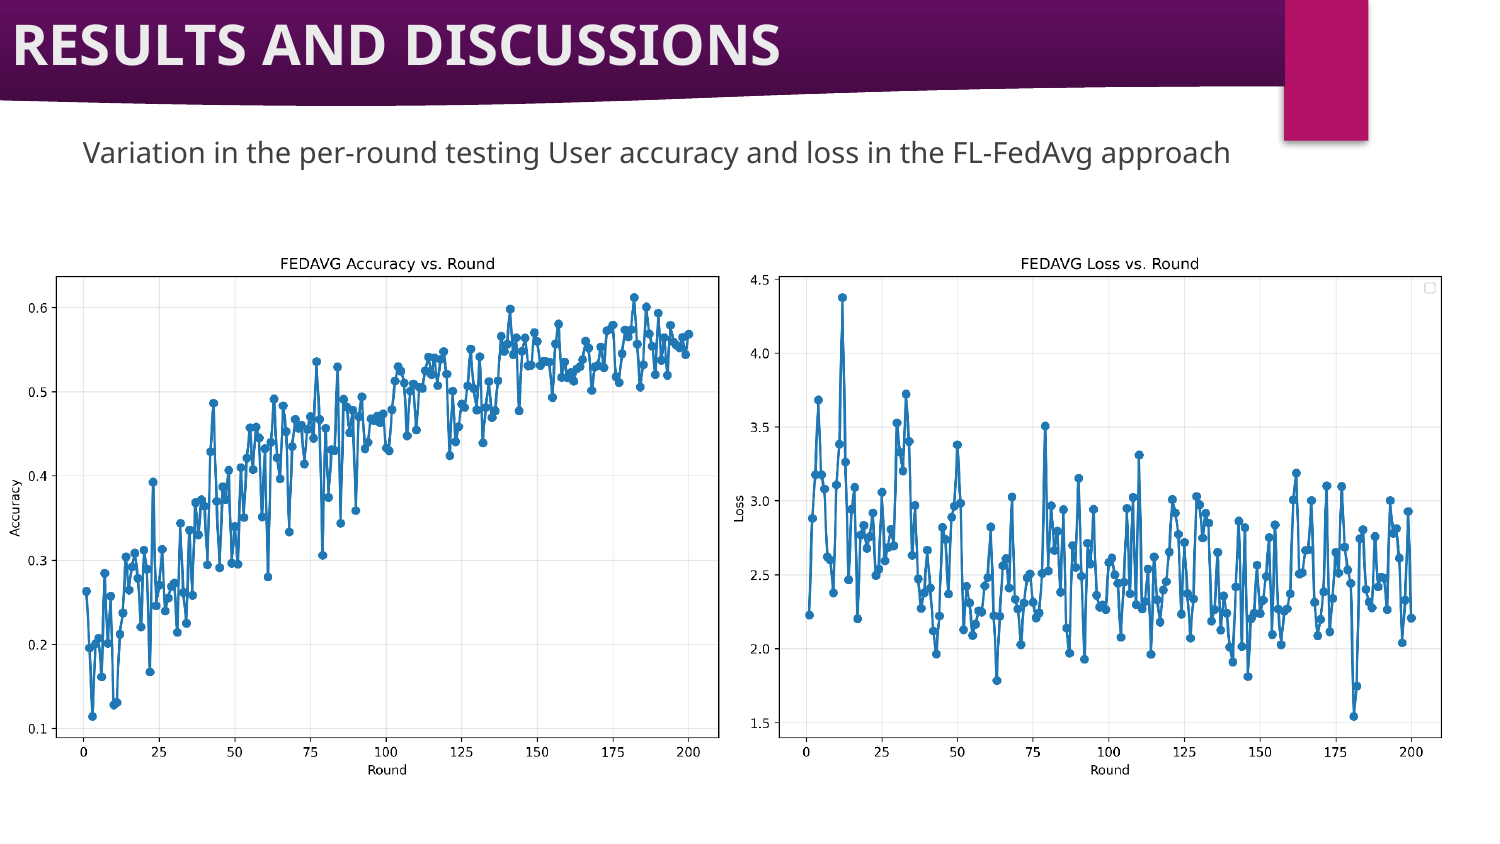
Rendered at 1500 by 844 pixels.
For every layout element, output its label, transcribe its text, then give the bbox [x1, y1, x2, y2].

text_box RESULTS AND DISCUSSIONS [0, 0, 1286, 106]
picture [0, 248, 1451, 786]
text_box Variation in the per-round testing User accuracy and loss in the FL-FedAvg approach [67, 119, 1248, 217]
